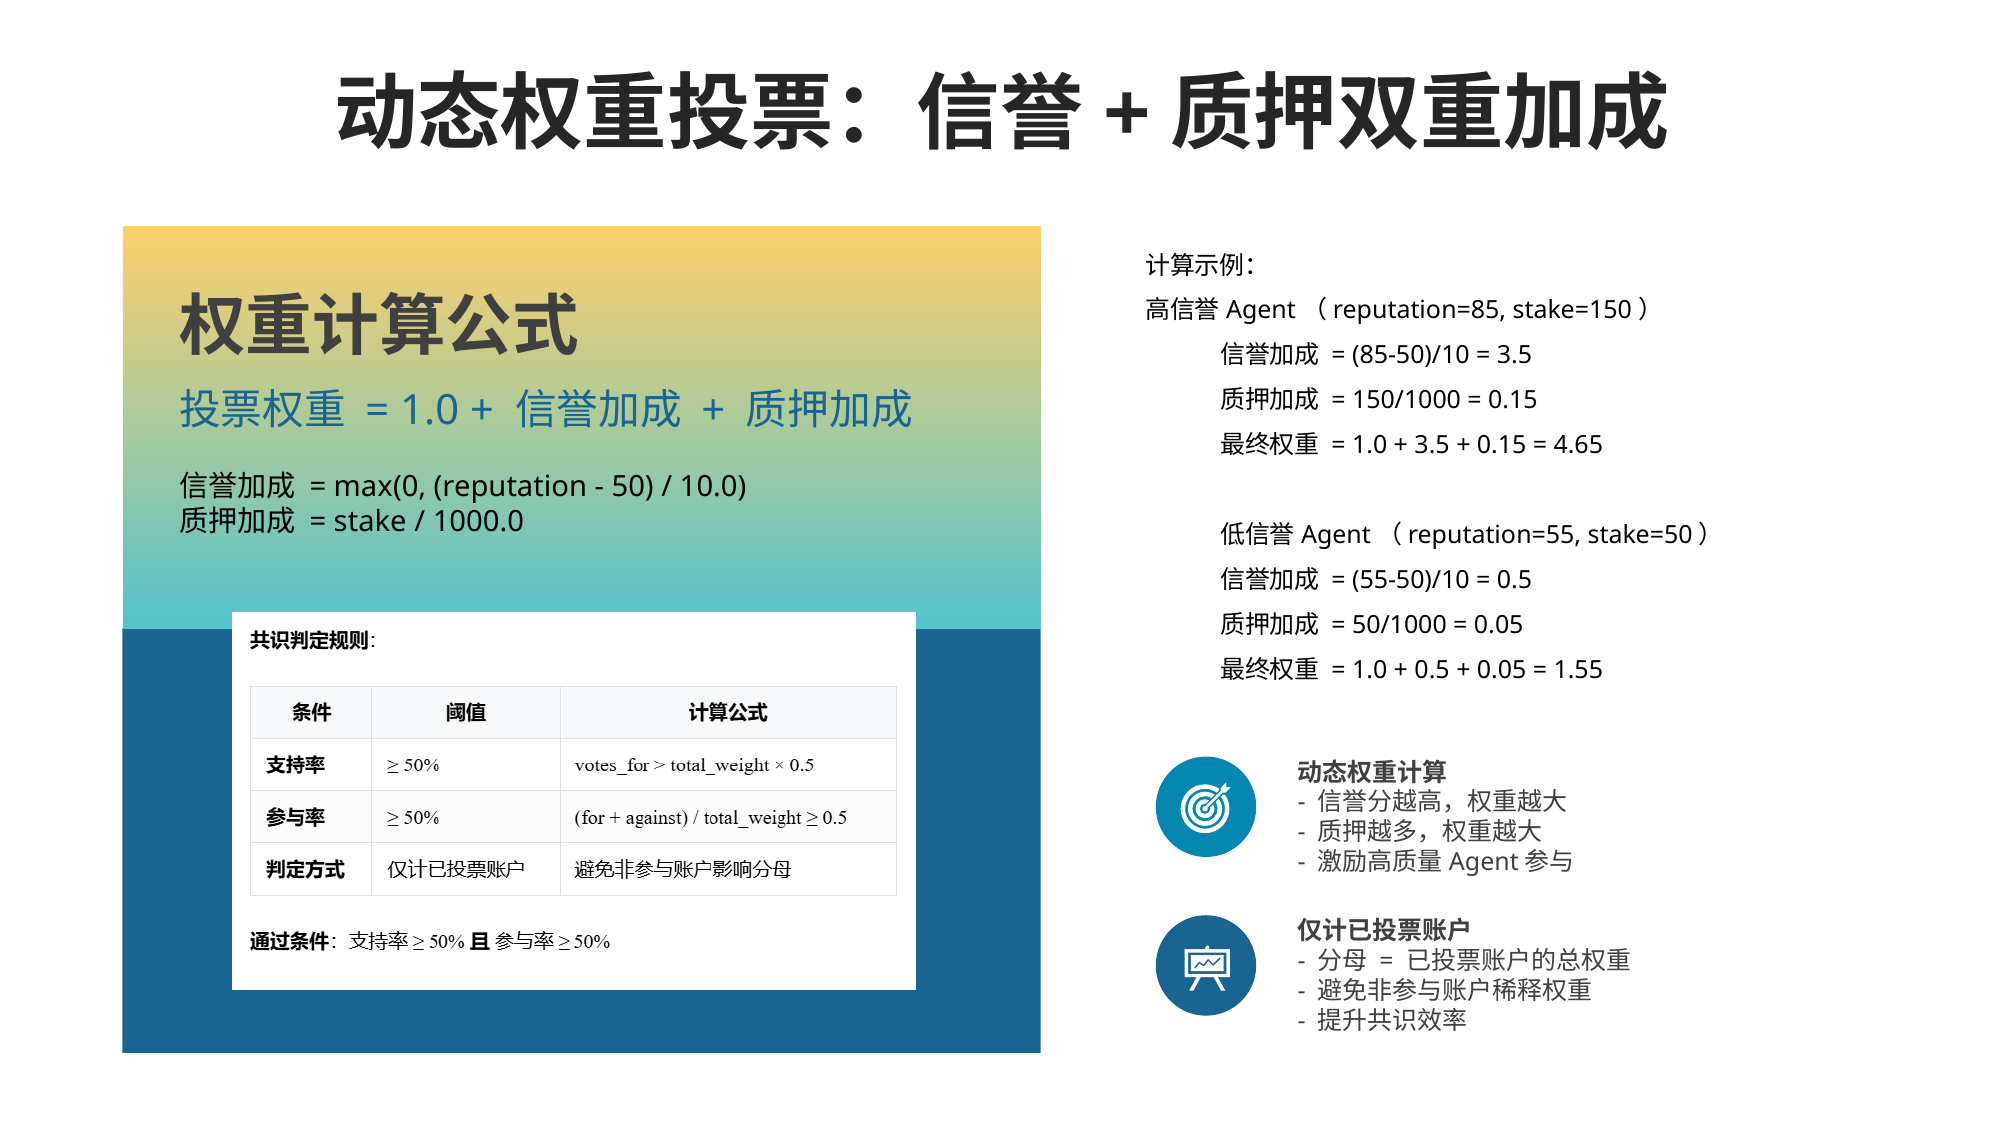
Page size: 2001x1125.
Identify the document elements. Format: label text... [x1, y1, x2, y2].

text_box 仅计已投票账户 - 分母 = 已投票账户的总权重 - 避免非参与账户稀释权重 - 提升共识效率 [1282, 907, 1691, 1042]
text_box 计算示例： 高信誉Agent（reputation=85, stake=150） 信誉加成 = (85-50)/10 = 3.5 质押加成 = 150/1000 = 0.15 最终权重 = 1.0 + 3.5 + 0.15 = 4.65 低信誉Agent（reputation=55, stake=50） 信誉加成 = (55-50)/10 = 0.5 质押加成 = 50/1000 = 0.05 最终权重 = 1.0 + 0.5 + 0.05 = 1.55 [1130, 226, 1797, 691]
text_box [1179, 780, 1234, 835]
picture [232, 612, 916, 990]
text_box 权重计算公式 [164, 292, 638, 364]
text_box [122, 226, 1042, 629]
text_box 投票权重 = 1.0 + 信誉加成 + 质押加成 信誉加成 = max(0, (reputation - 50) / 10.0) 质押加成 = stake / 1000.0 [164, 375, 983, 545]
text_box [1154, 755, 1258, 858]
text_box [1154, 914, 1258, 1017]
text_box [121, 627, 1042, 1054]
text_box 动态权重计算 - 信誉分越高，权重越大 - 质押越多，权重越大 - 激励高质量Agent参与 [1282, 748, 1653, 884]
list 动态权重投票：信誉+质押双重加成 [53, 55, 1952, 175]
text_box [1183, 944, 1231, 992]
